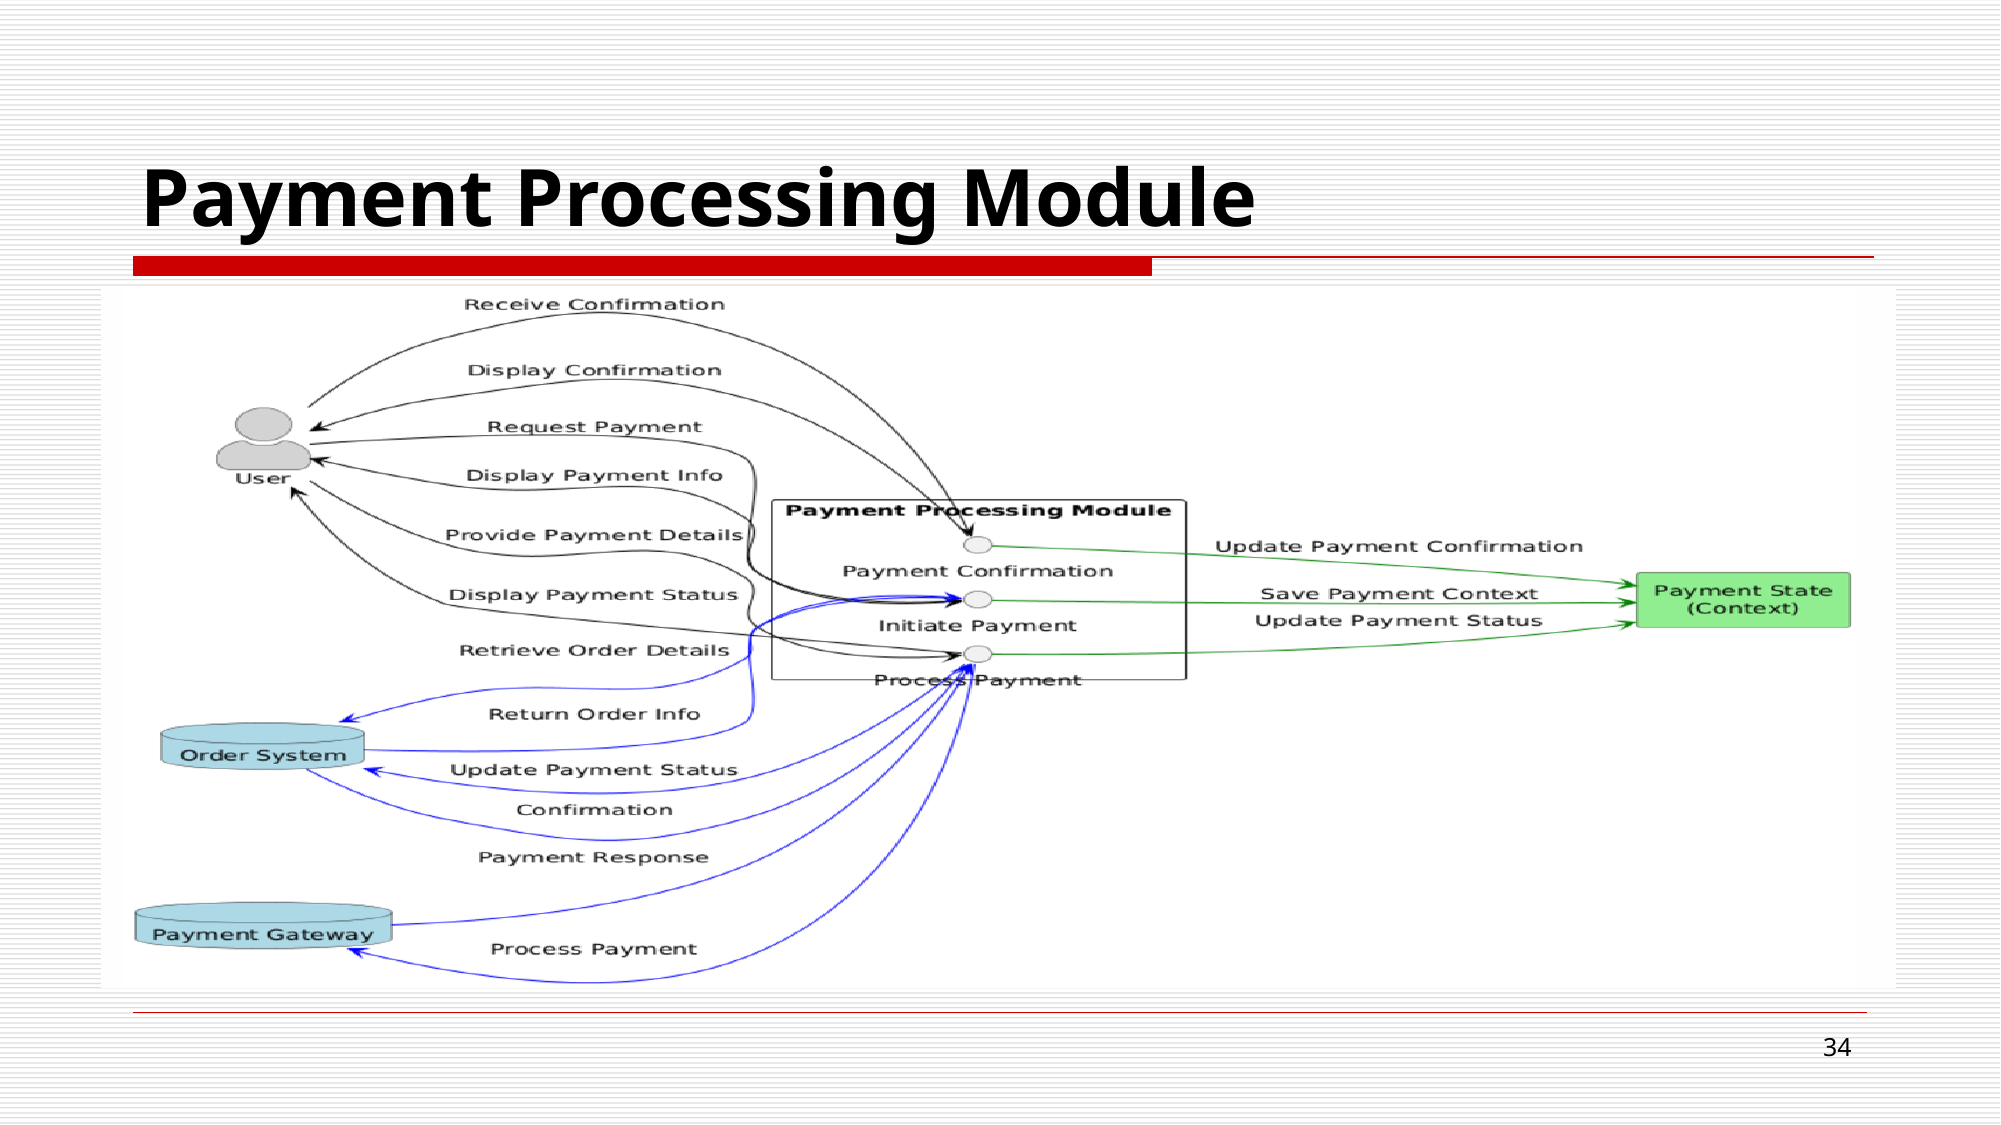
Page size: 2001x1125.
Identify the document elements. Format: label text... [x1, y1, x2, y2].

slide_number 34 [1433, 1024, 1867, 1103]
picture [0, 0, 2001, 1125]
title Payment Processing Module [125, 50, 1876, 250]
